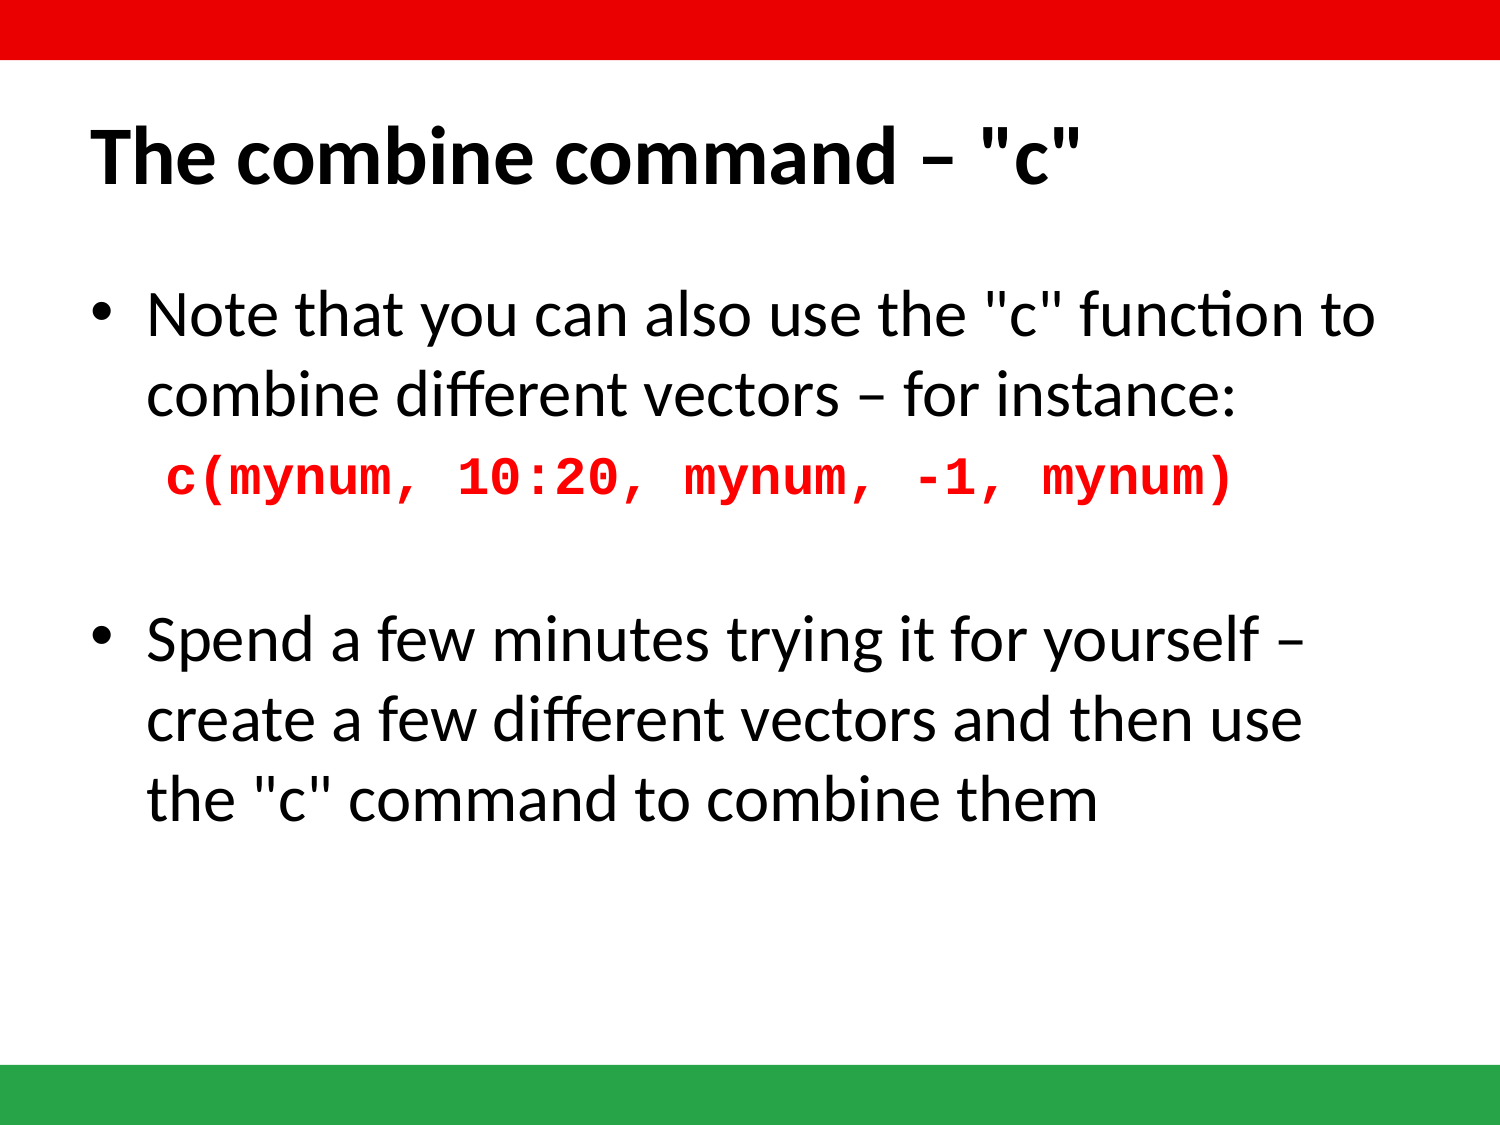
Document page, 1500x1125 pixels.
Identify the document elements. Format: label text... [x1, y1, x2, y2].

list Note that you can also use the "c" function to combine different vectors – for instance: c(mynum, 10:20, mynum, -1, mynum) Spend a few minutes trying it for yourself – create a few different vectors and then use the "c" command to combine them [74, 262, 1424, 1000]
title The combine command – "c" [74, 70, 1294, 233]
